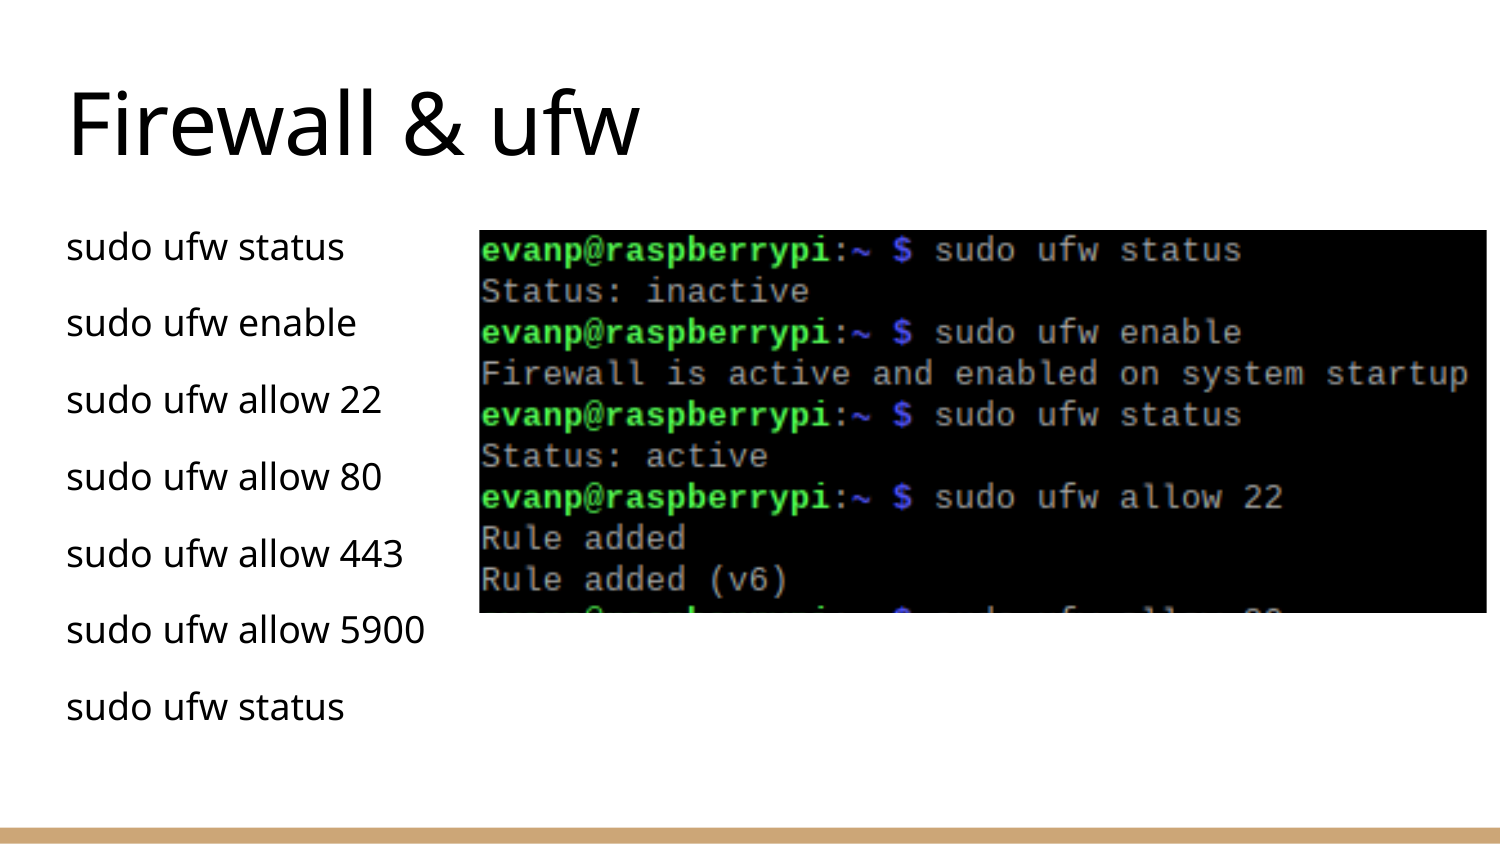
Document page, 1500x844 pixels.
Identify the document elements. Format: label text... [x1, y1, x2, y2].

picture [479, 230, 1487, 614]
title Firewall & ufw [51, 51, 1449, 189]
list sudo ufw status sudo ufw enable sudo ufw allow 22 sudo ufw allow 80 sudo ufw allow 443 sudo ufw allow 5900 sudo ufw status [51, 200, 1449, 752]
